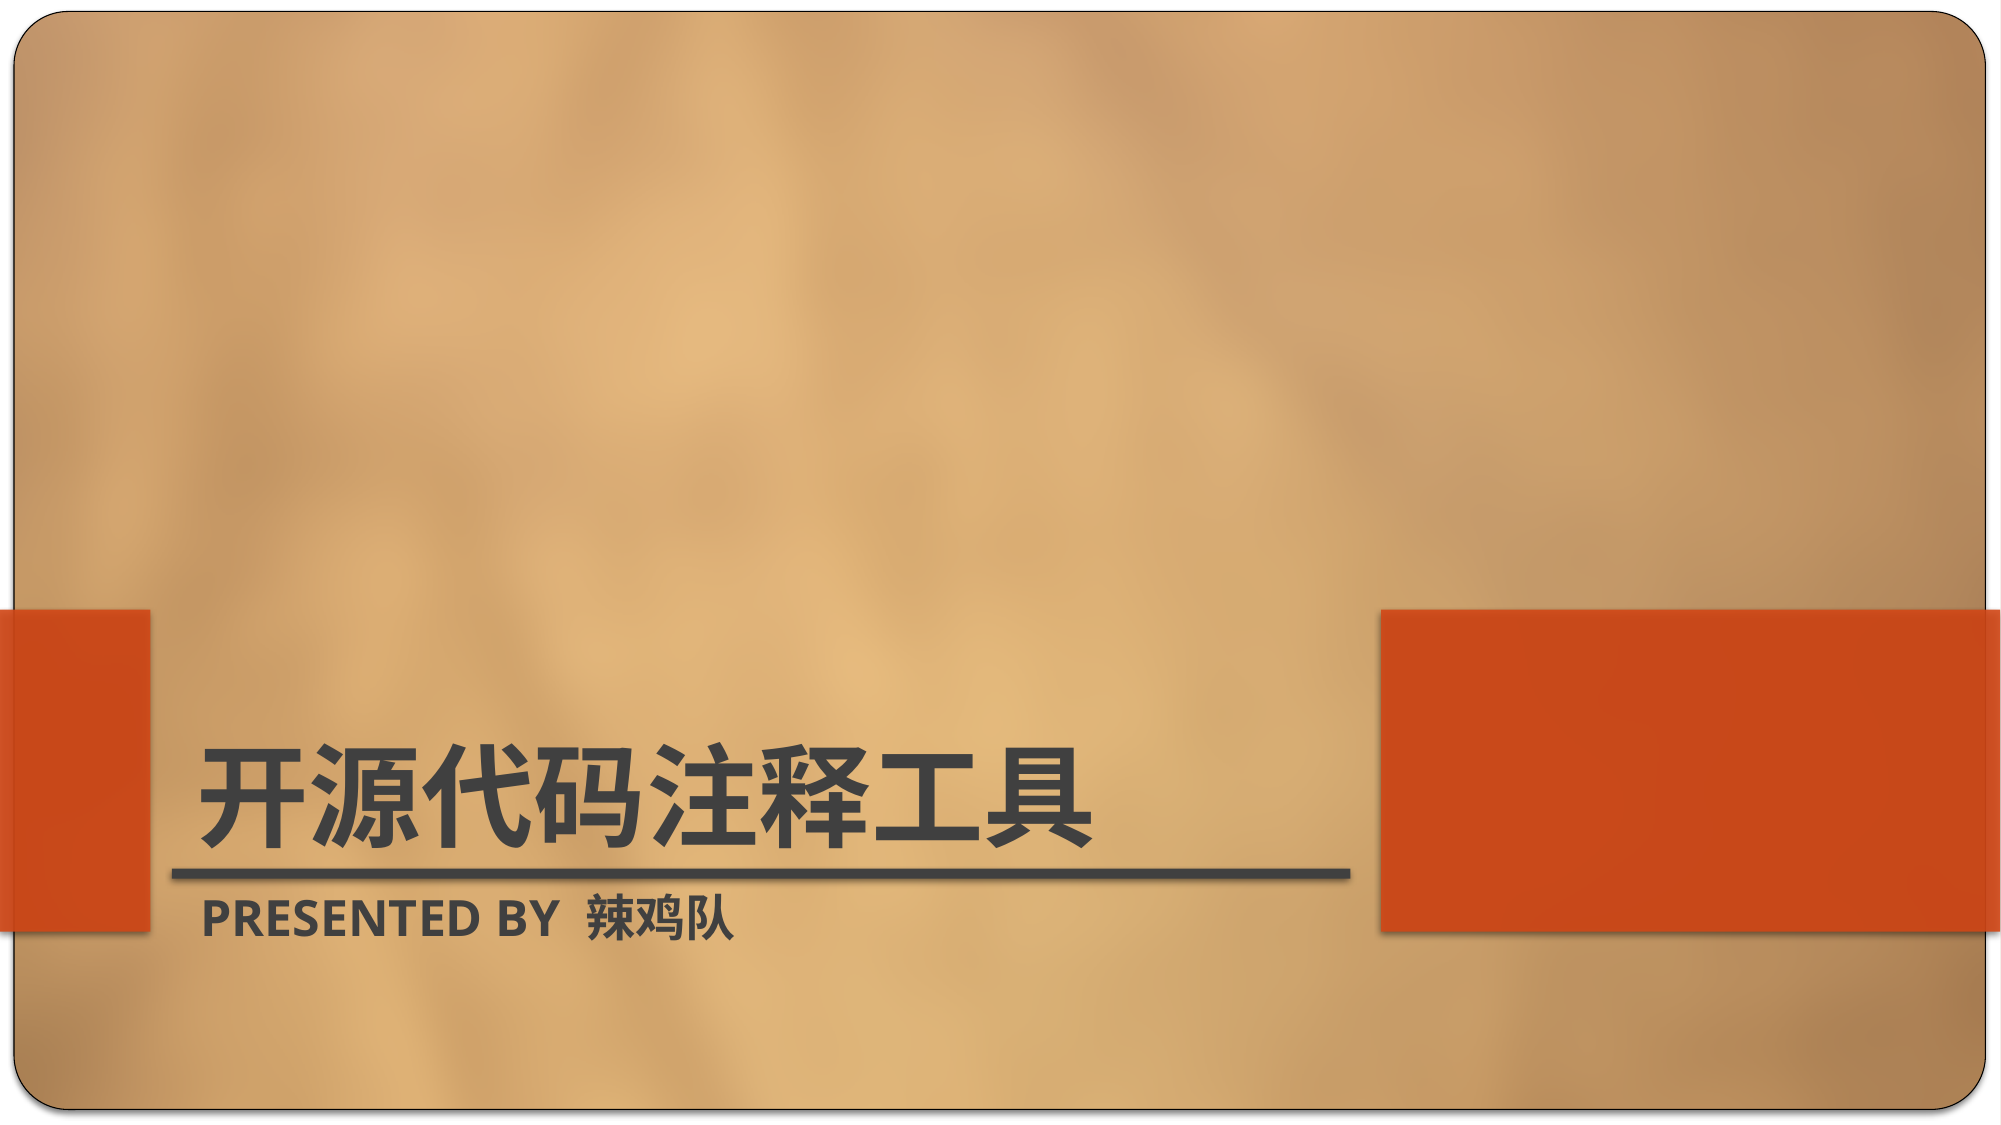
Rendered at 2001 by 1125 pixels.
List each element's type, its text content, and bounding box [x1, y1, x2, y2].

list 开源代码注释工具 [181, 718, 1351, 870]
picture [15, 12, 1984, 1108]
list PRESENTED BY 辣鸡队 [185, 879, 1234, 955]
